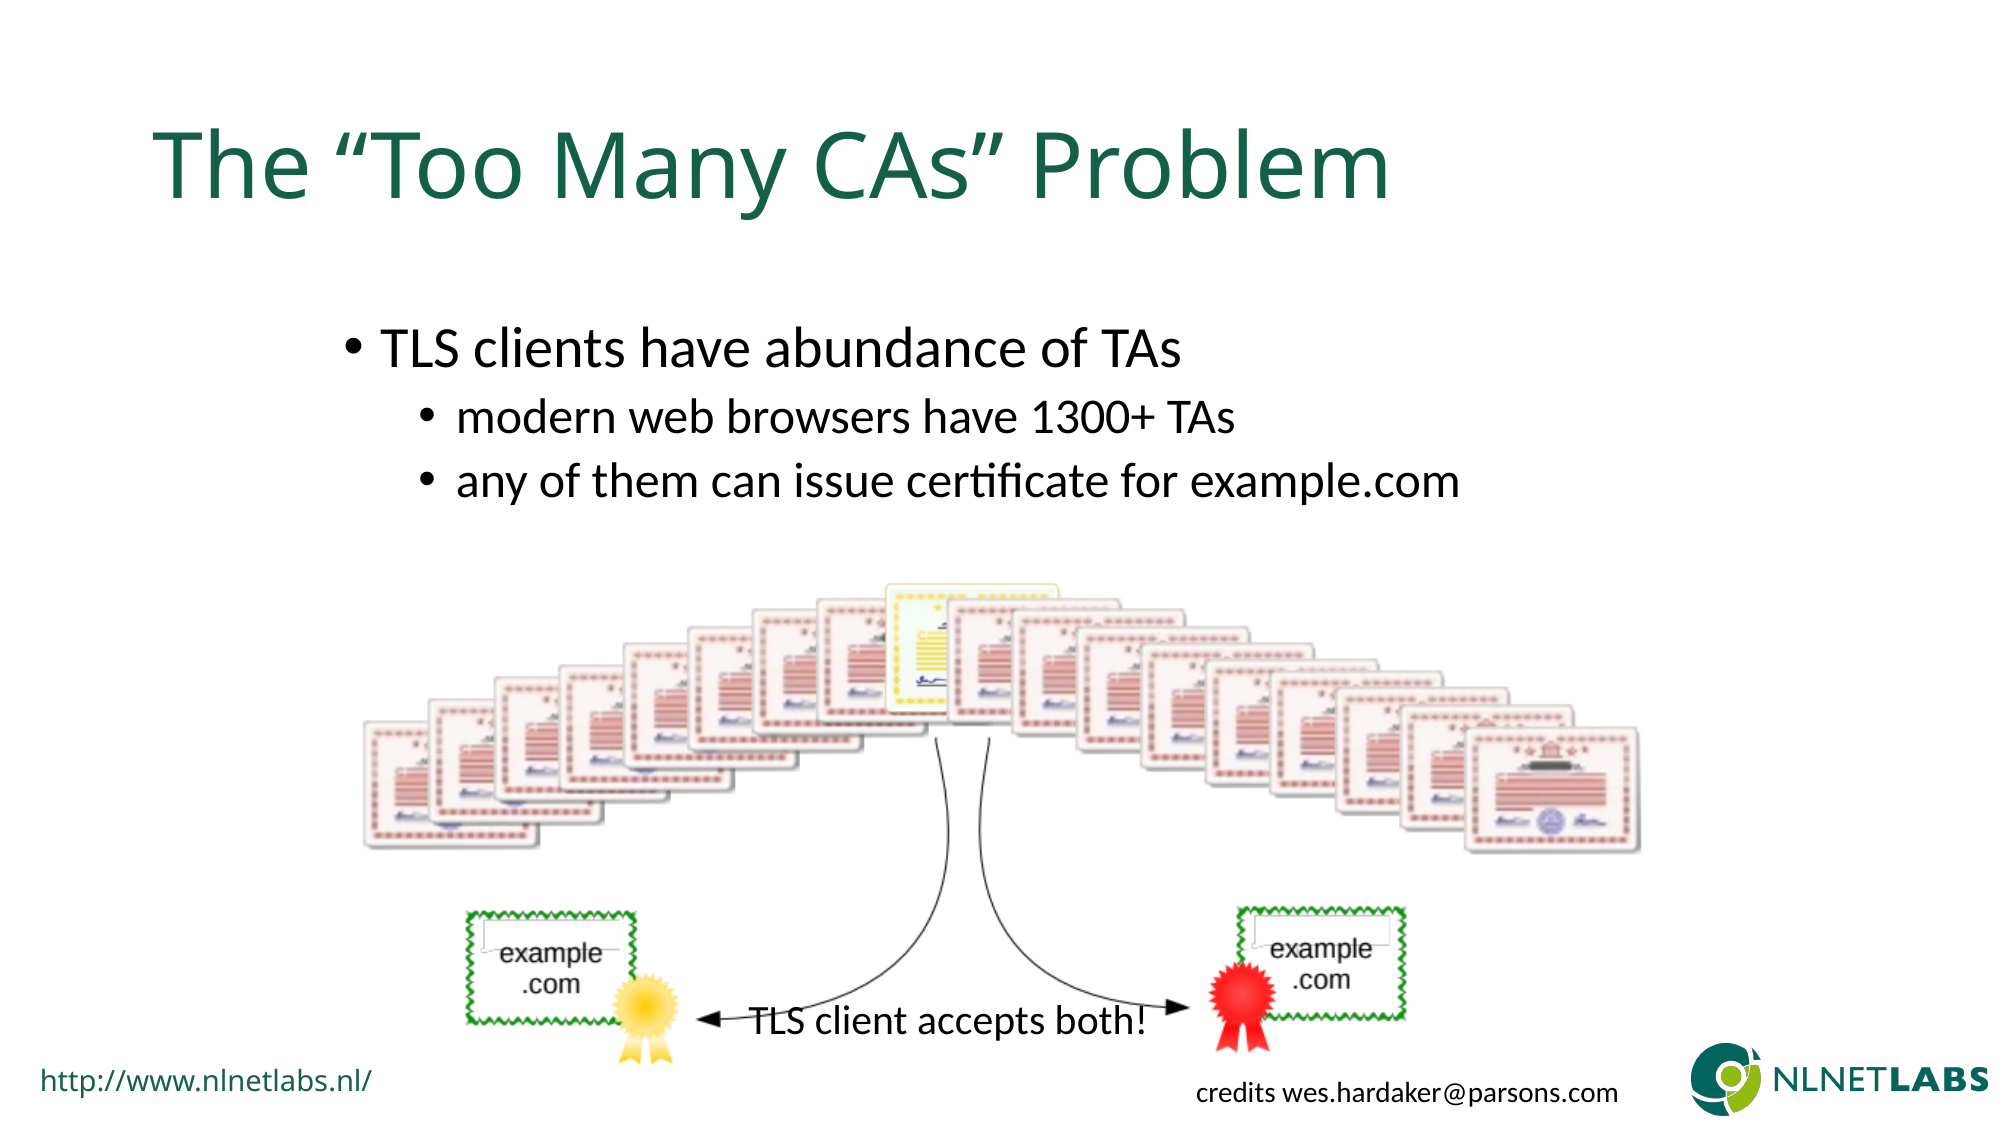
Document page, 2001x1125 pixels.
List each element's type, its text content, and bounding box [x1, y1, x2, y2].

picture [353, 579, 1650, 1068]
picture [1691, 1043, 1988, 1116]
text_box credits wes.hardaker@parsons.com [1181, 1068, 1635, 1116]
title The “Too Many CAs” Problem [137, 59, 1863, 278]
list TLS clients have abundance of TAs modern web browsers have 1300+ TAs any of them can issue certificate for example.com [328, 309, 1673, 985]
